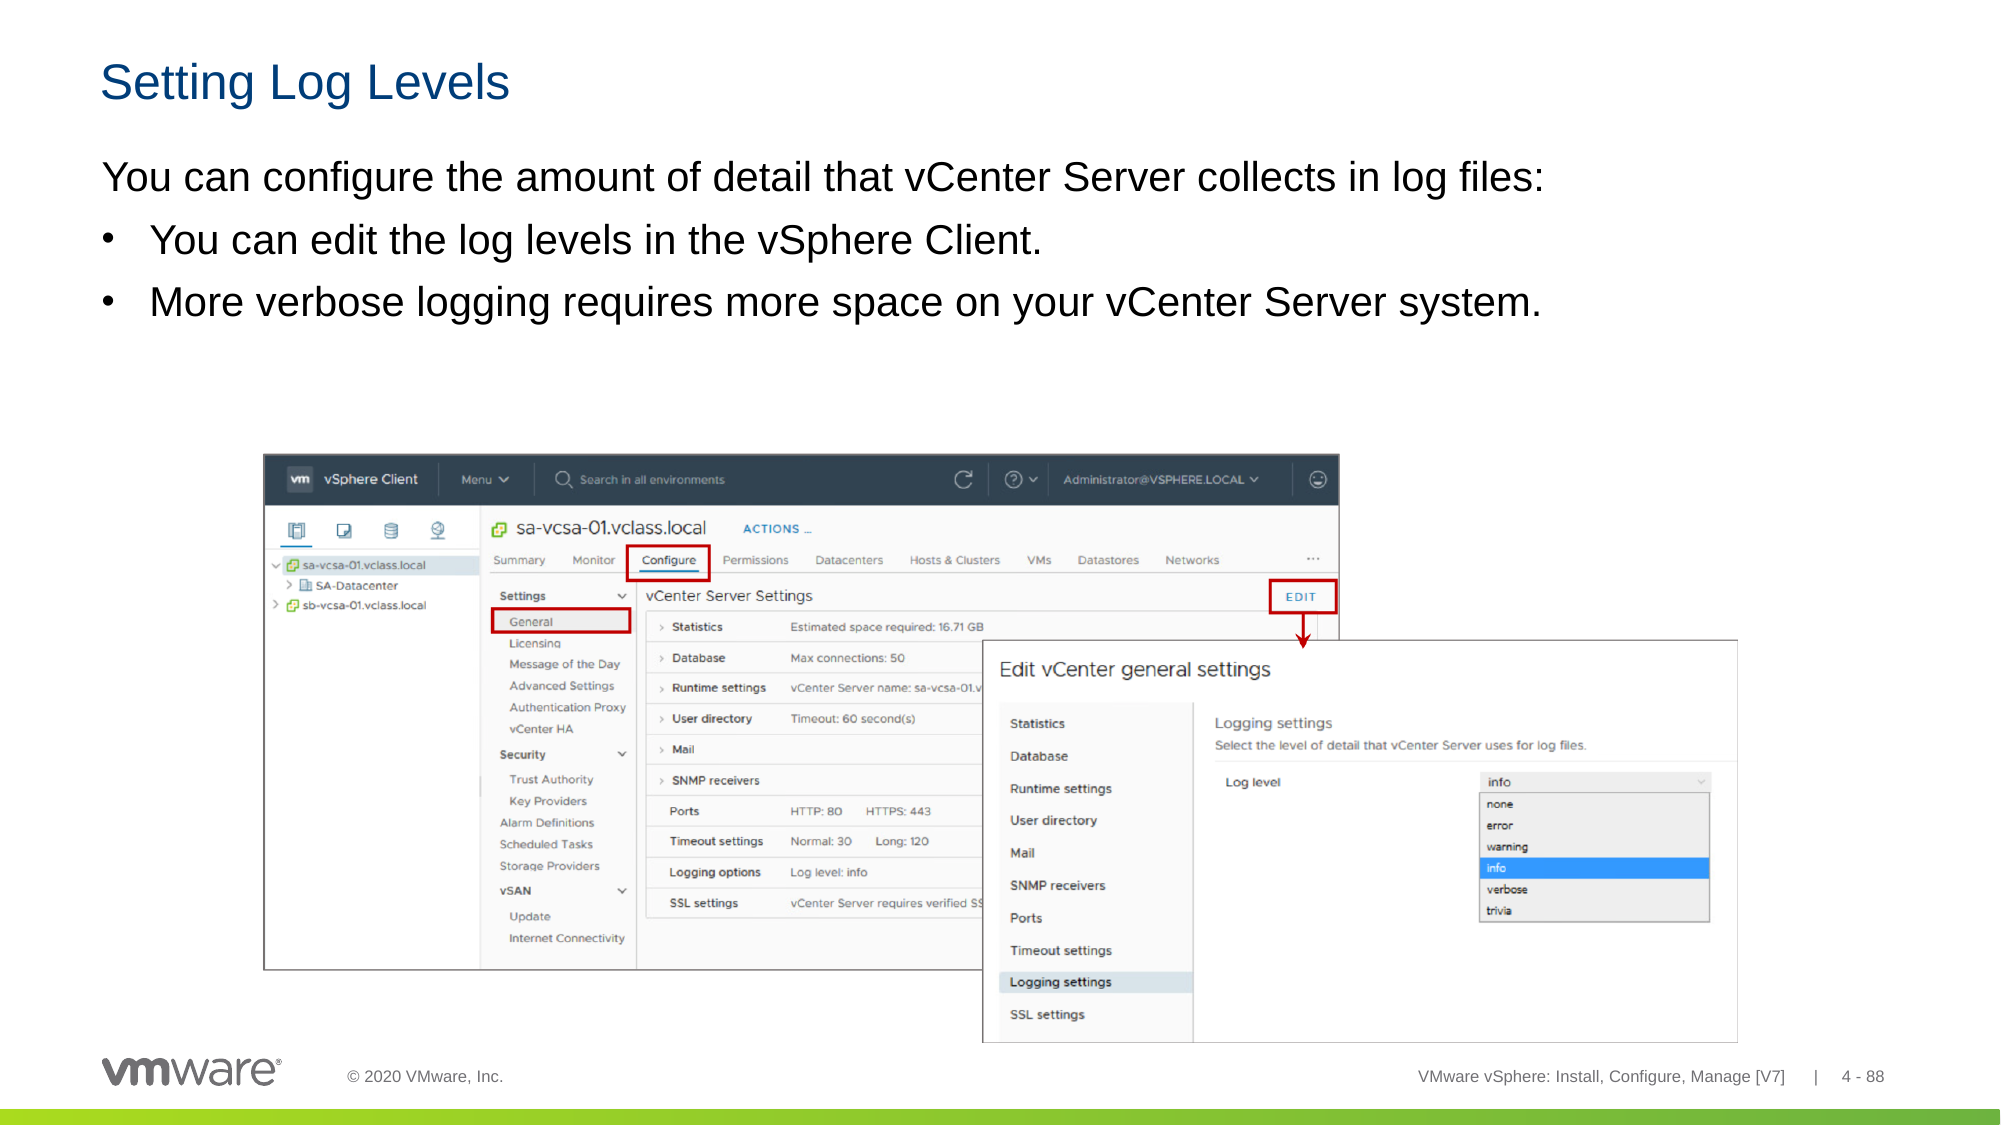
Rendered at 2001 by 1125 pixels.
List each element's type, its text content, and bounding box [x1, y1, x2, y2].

title Setting Log Levels [99, 54, 1900, 113]
footer VMware vSphere: Install, Configure, Manage [V7] | 4 - 88 [545, 1060, 1900, 1110]
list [262, 451, 1738, 1043]
list You can configure the amount of detail that vCenter Server collects in log files: You can edit the log levels in the vSphere Client. More verbose logging requires more space on your vCenter Server system. [101, 149, 1902, 434]
